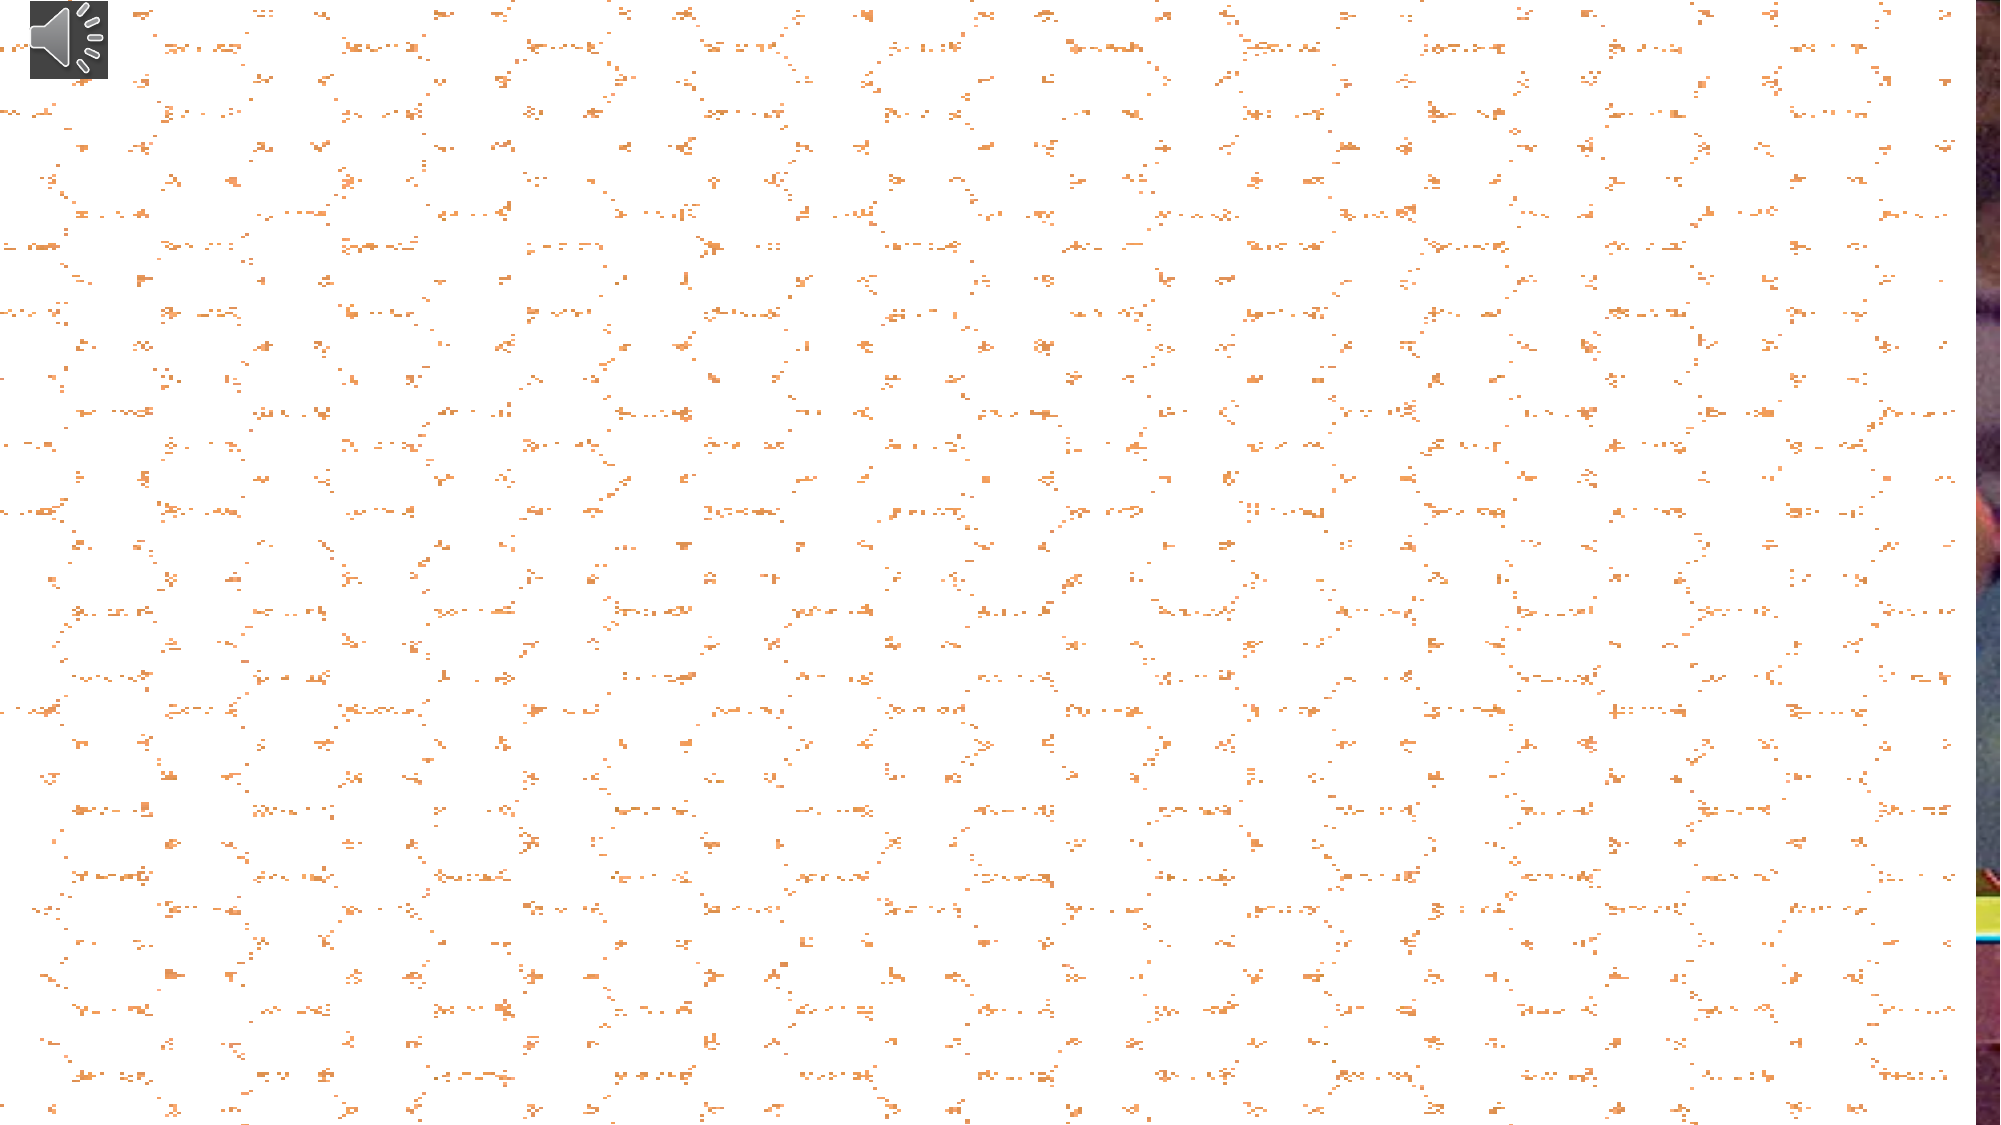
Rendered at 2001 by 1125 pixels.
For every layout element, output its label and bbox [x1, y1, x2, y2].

list [1976, 0, 2000, 1125]
picture [0, 0, 1976, 1125]
